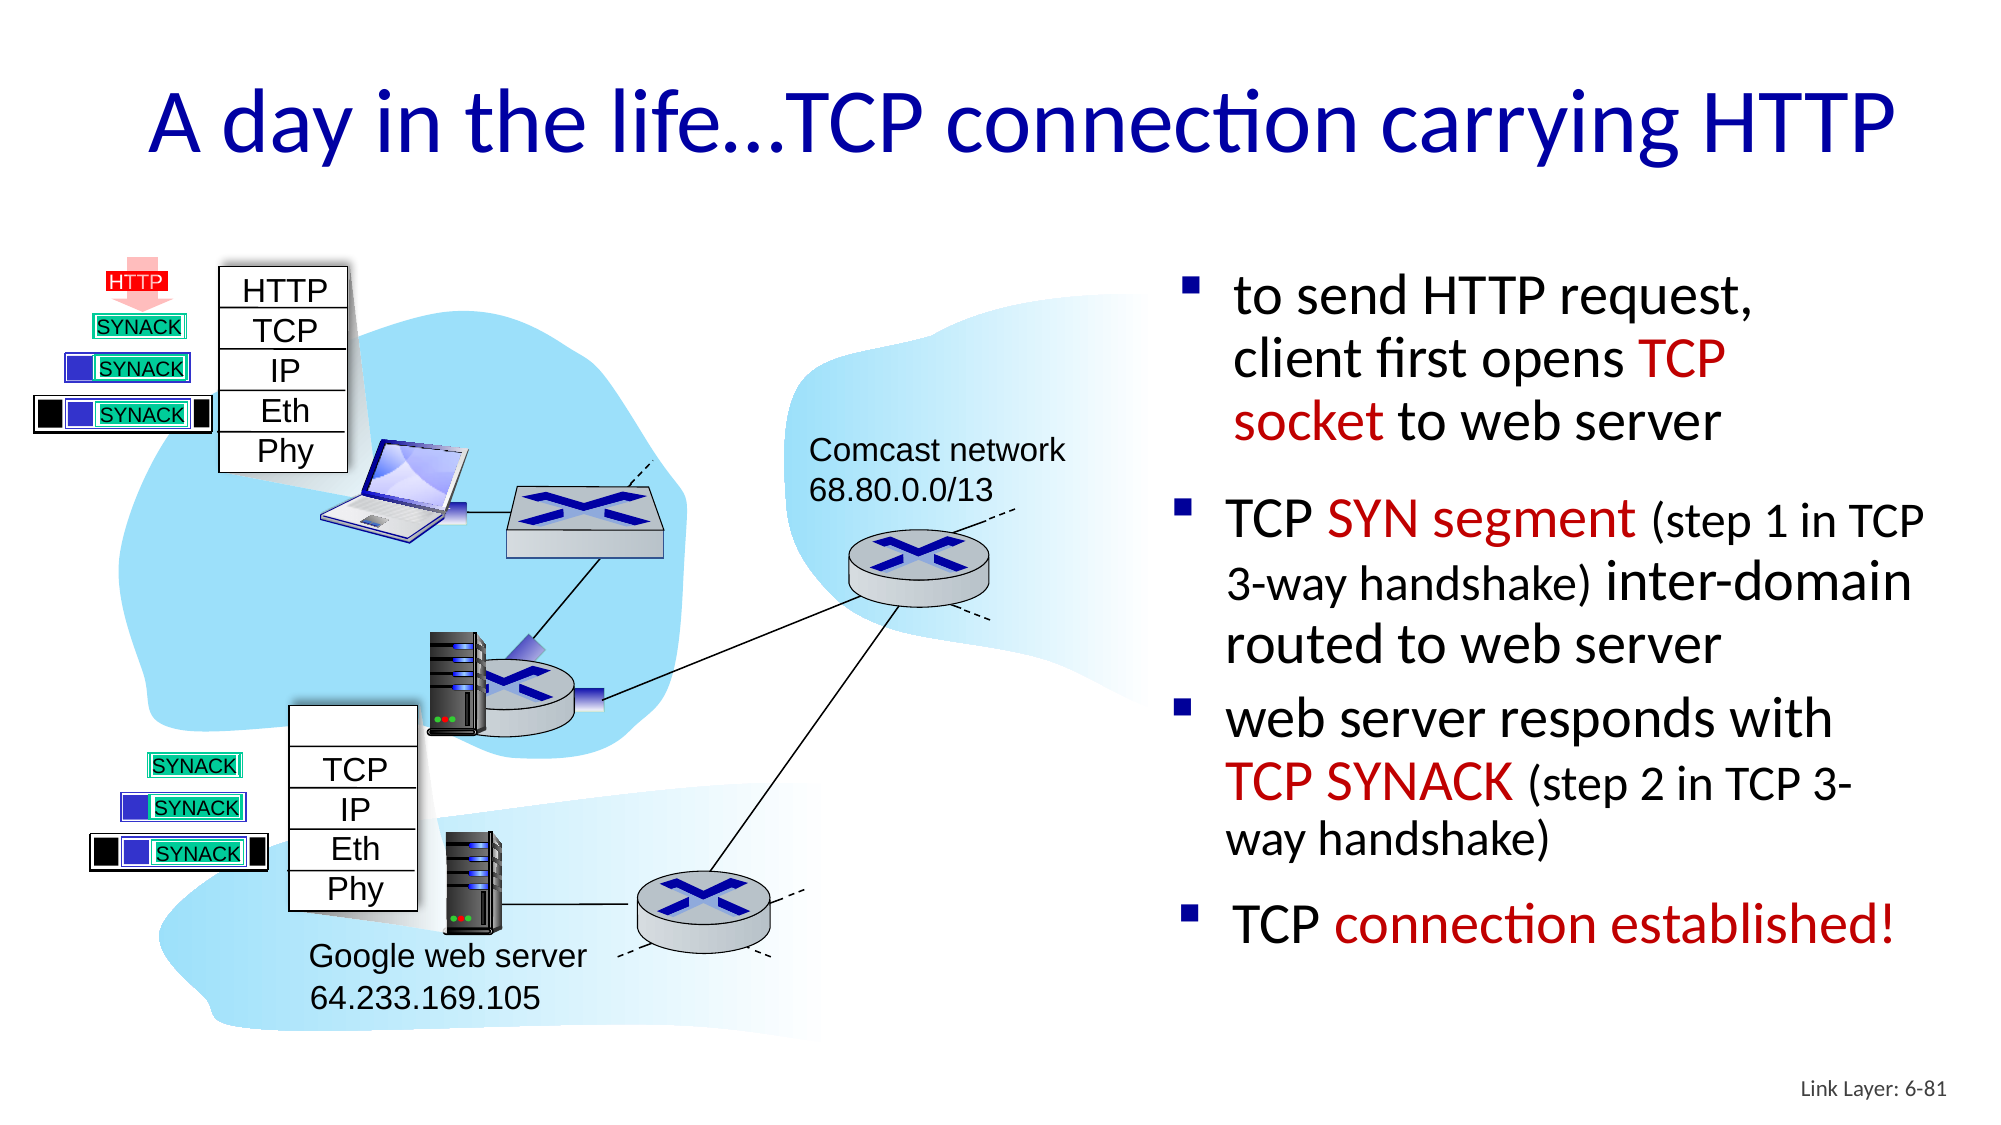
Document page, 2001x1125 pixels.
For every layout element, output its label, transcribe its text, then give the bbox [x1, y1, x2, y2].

text_box [118, 310, 688, 759]
text_box Comcast network 68.80.0.0/13 [794, 421, 1091, 516]
text_box Google web server [293, 926, 603, 982]
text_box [924, 594, 991, 620]
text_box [771, 889, 805, 909]
text_box [159, 783, 1173, 1047]
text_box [217, 261, 378, 502]
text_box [319, 439, 470, 547]
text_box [34, 306, 212, 435]
text_box [784, 294, 1357, 710]
text_box [506, 634, 546, 659]
text_box web server responds with TCP SYNACK (step 2 in TCP 3-way handshake) [1154, 679, 1918, 842]
text_box 64.233.169.105 [295, 982, 557, 1024]
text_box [848, 529, 989, 608]
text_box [443, 832, 503, 935]
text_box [637, 871, 771, 954]
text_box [93, 257, 179, 306]
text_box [427, 632, 487, 736]
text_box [447, 659, 575, 737]
text_box to send HTTP request, client first opens TCP socket to web server [1162, 257, 1857, 414]
slide_number Link Layer: 6-81 [1512, 1056, 1963, 1117]
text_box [89, 745, 268, 875]
text_box [575, 688, 605, 712]
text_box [287, 700, 447, 933]
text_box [506, 486, 664, 559]
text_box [617, 937, 666, 957]
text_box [90, 832, 268, 873]
title A day in the life…TCP connection carrying HTTP [133, 49, 1938, 197]
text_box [949, 509, 1016, 535]
text_box TCP SYN segment (step 1 in TCP 3-way handshake) inter-domain routed to web server [1154, 479, 1940, 642]
text_box TCP connection established! [1161, 885, 1982, 974]
